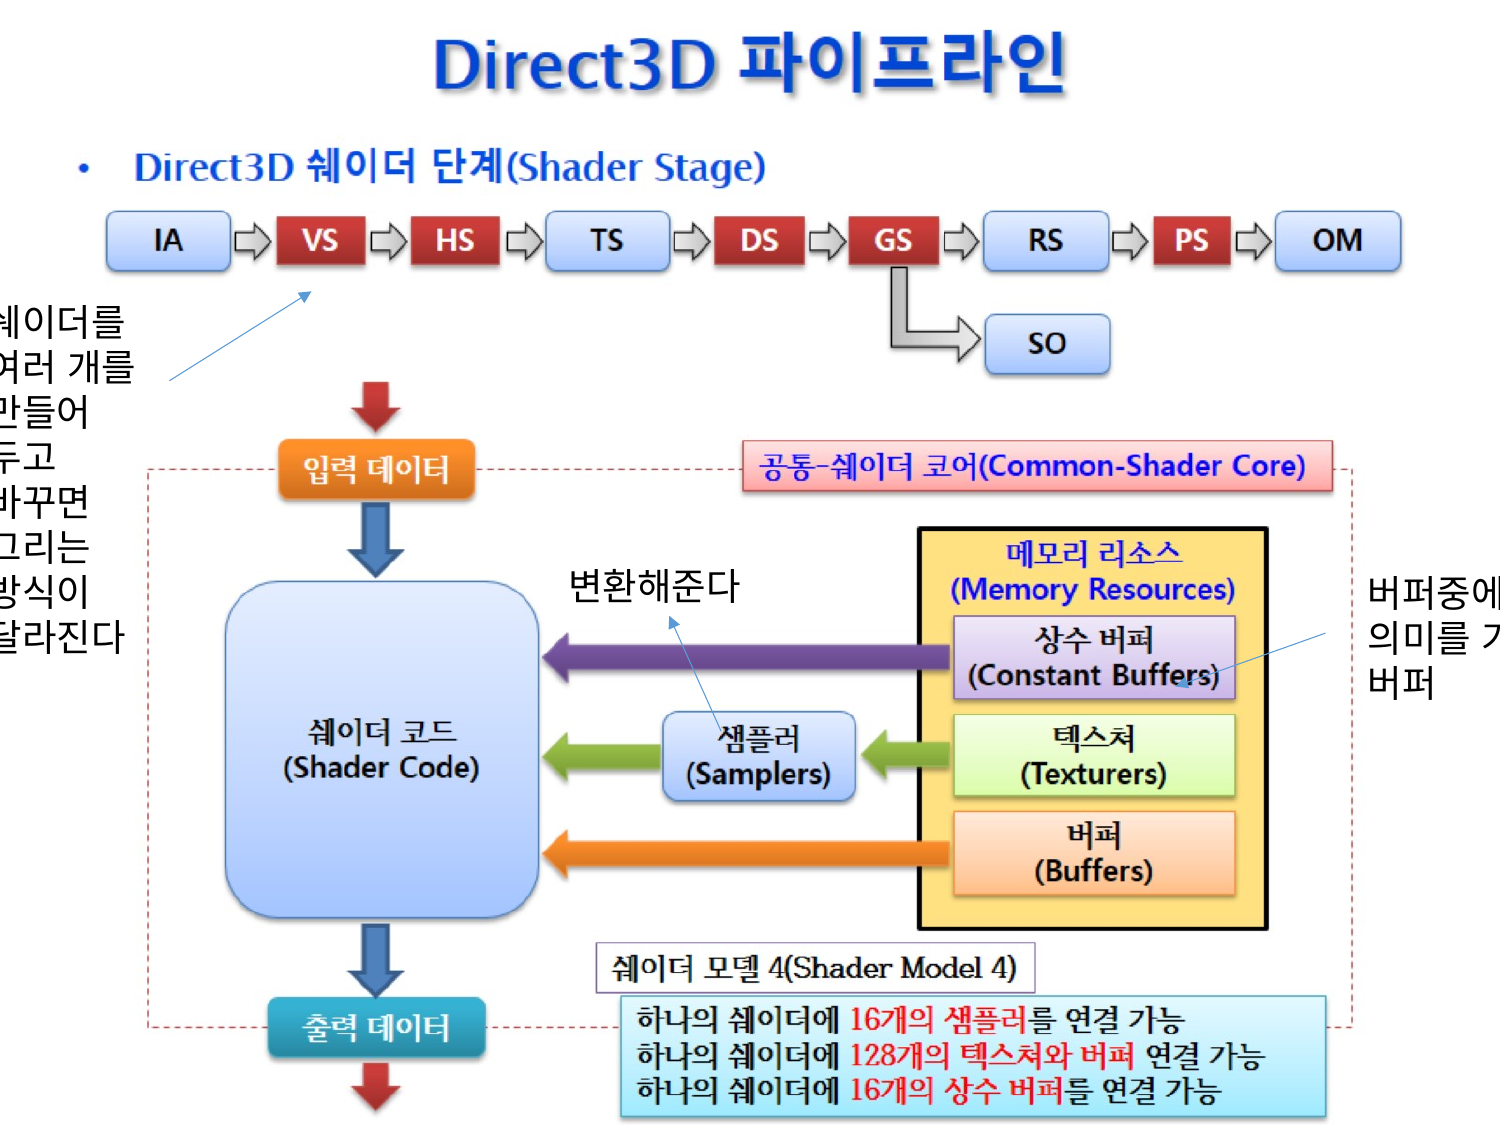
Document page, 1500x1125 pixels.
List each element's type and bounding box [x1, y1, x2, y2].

text_box [169, 291, 312, 381]
picture [0, 0, 1500, 1125]
text_box [669, 615, 722, 732]
text_box [1175, 633, 1326, 687]
